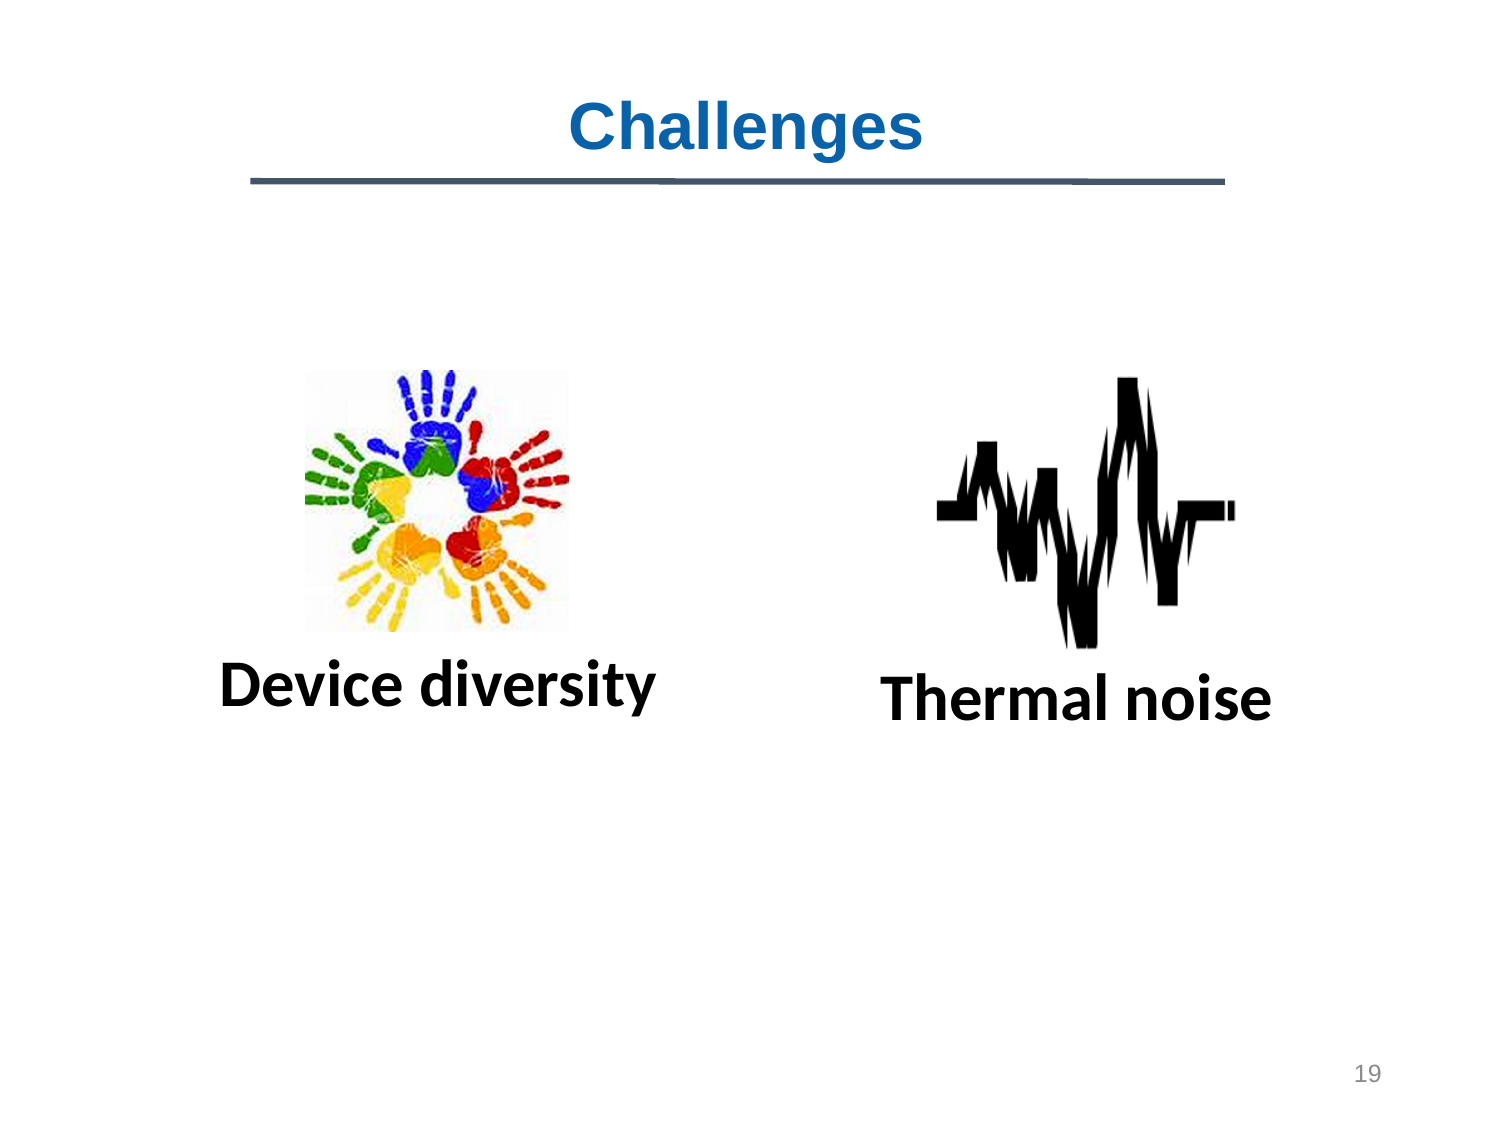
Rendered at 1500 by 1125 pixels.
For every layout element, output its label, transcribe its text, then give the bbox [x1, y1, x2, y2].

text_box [183, 366, 693, 729]
text_box Challenges [554, 75, 940, 170]
slide_number 19 [1059, 1042, 1397, 1103]
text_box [862, 353, 1292, 743]
